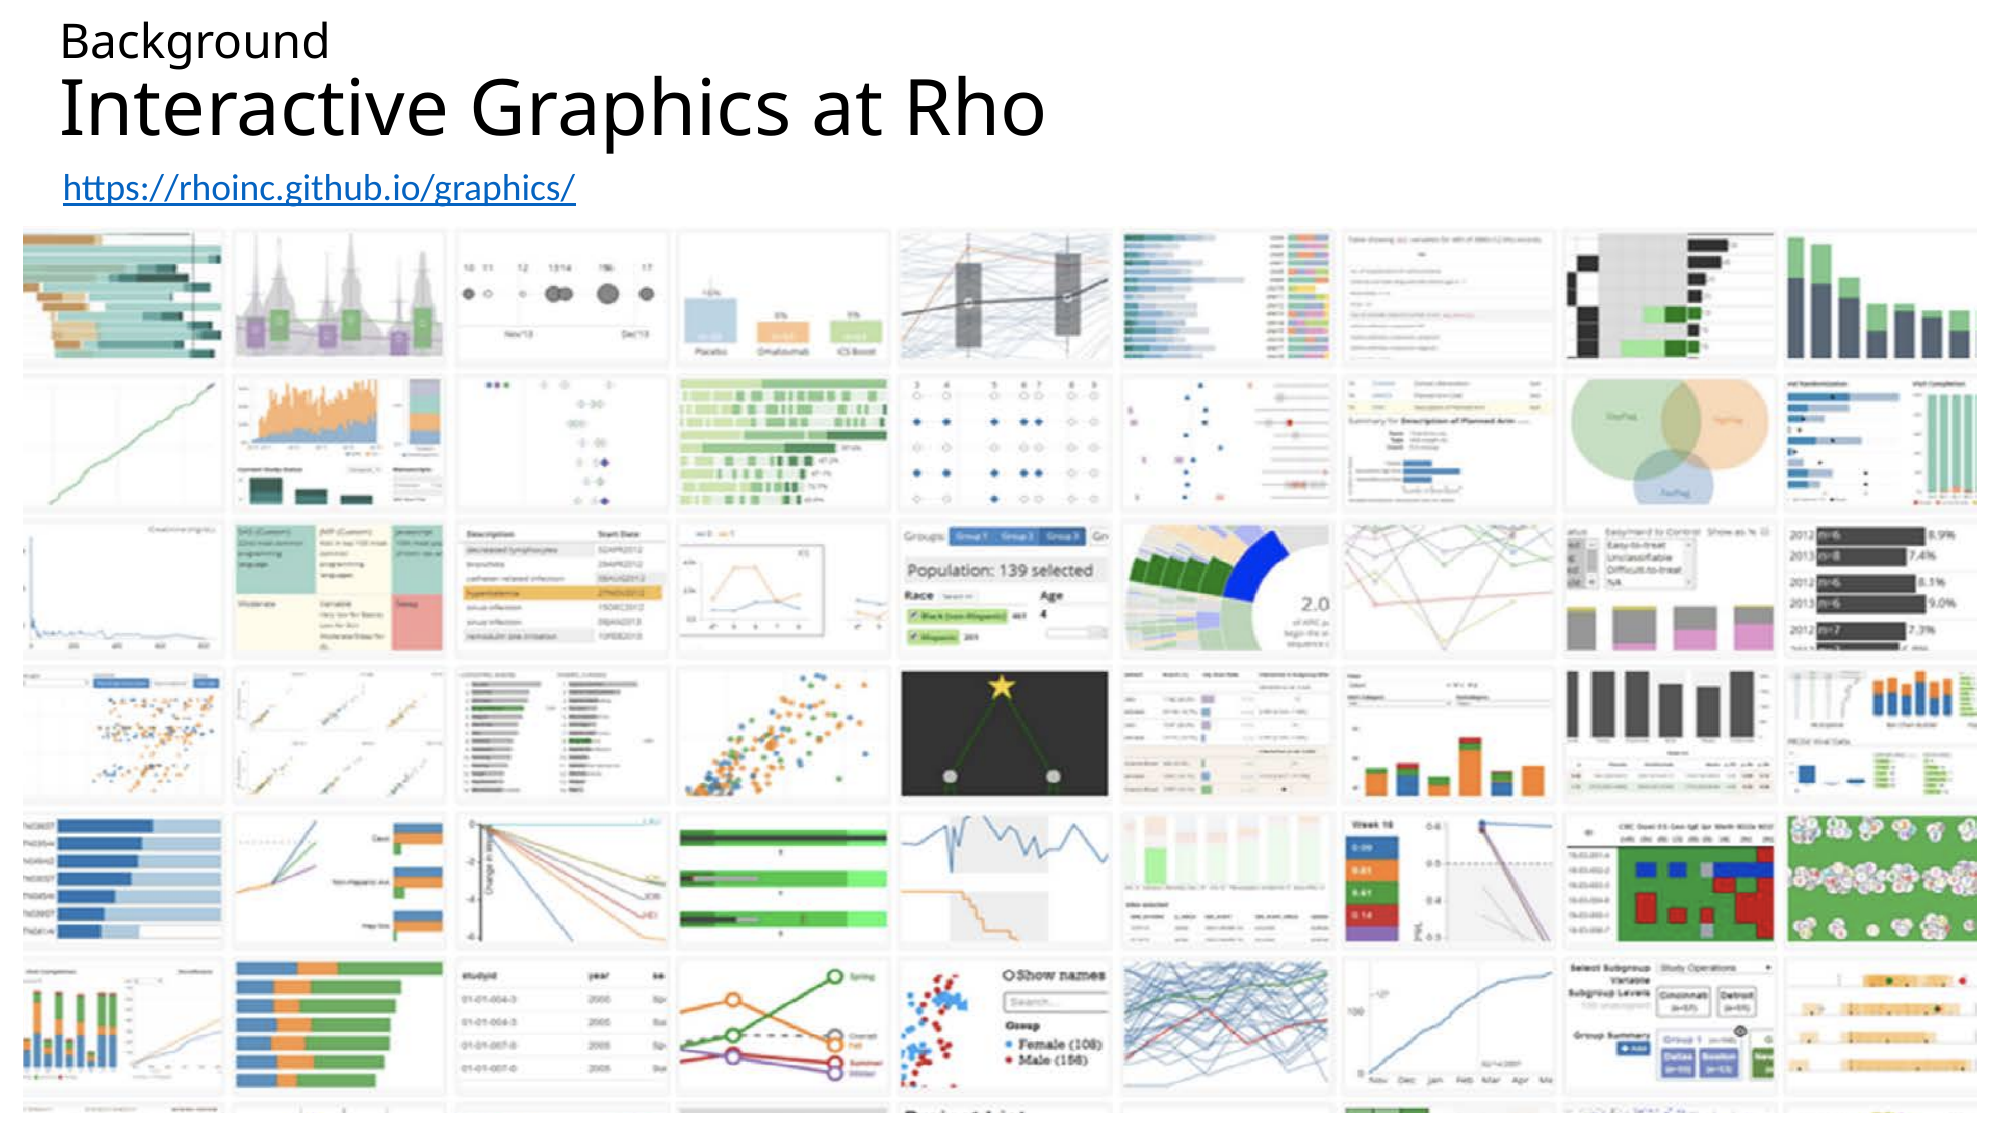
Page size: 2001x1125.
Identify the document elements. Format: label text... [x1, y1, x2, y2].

title Background Interactive Graphics at Rho [44, 9, 1770, 161]
picture [23, 216, 1977, 1113]
text_box https://rhoinc.github.io/graphics/ [47, 155, 591, 216]
